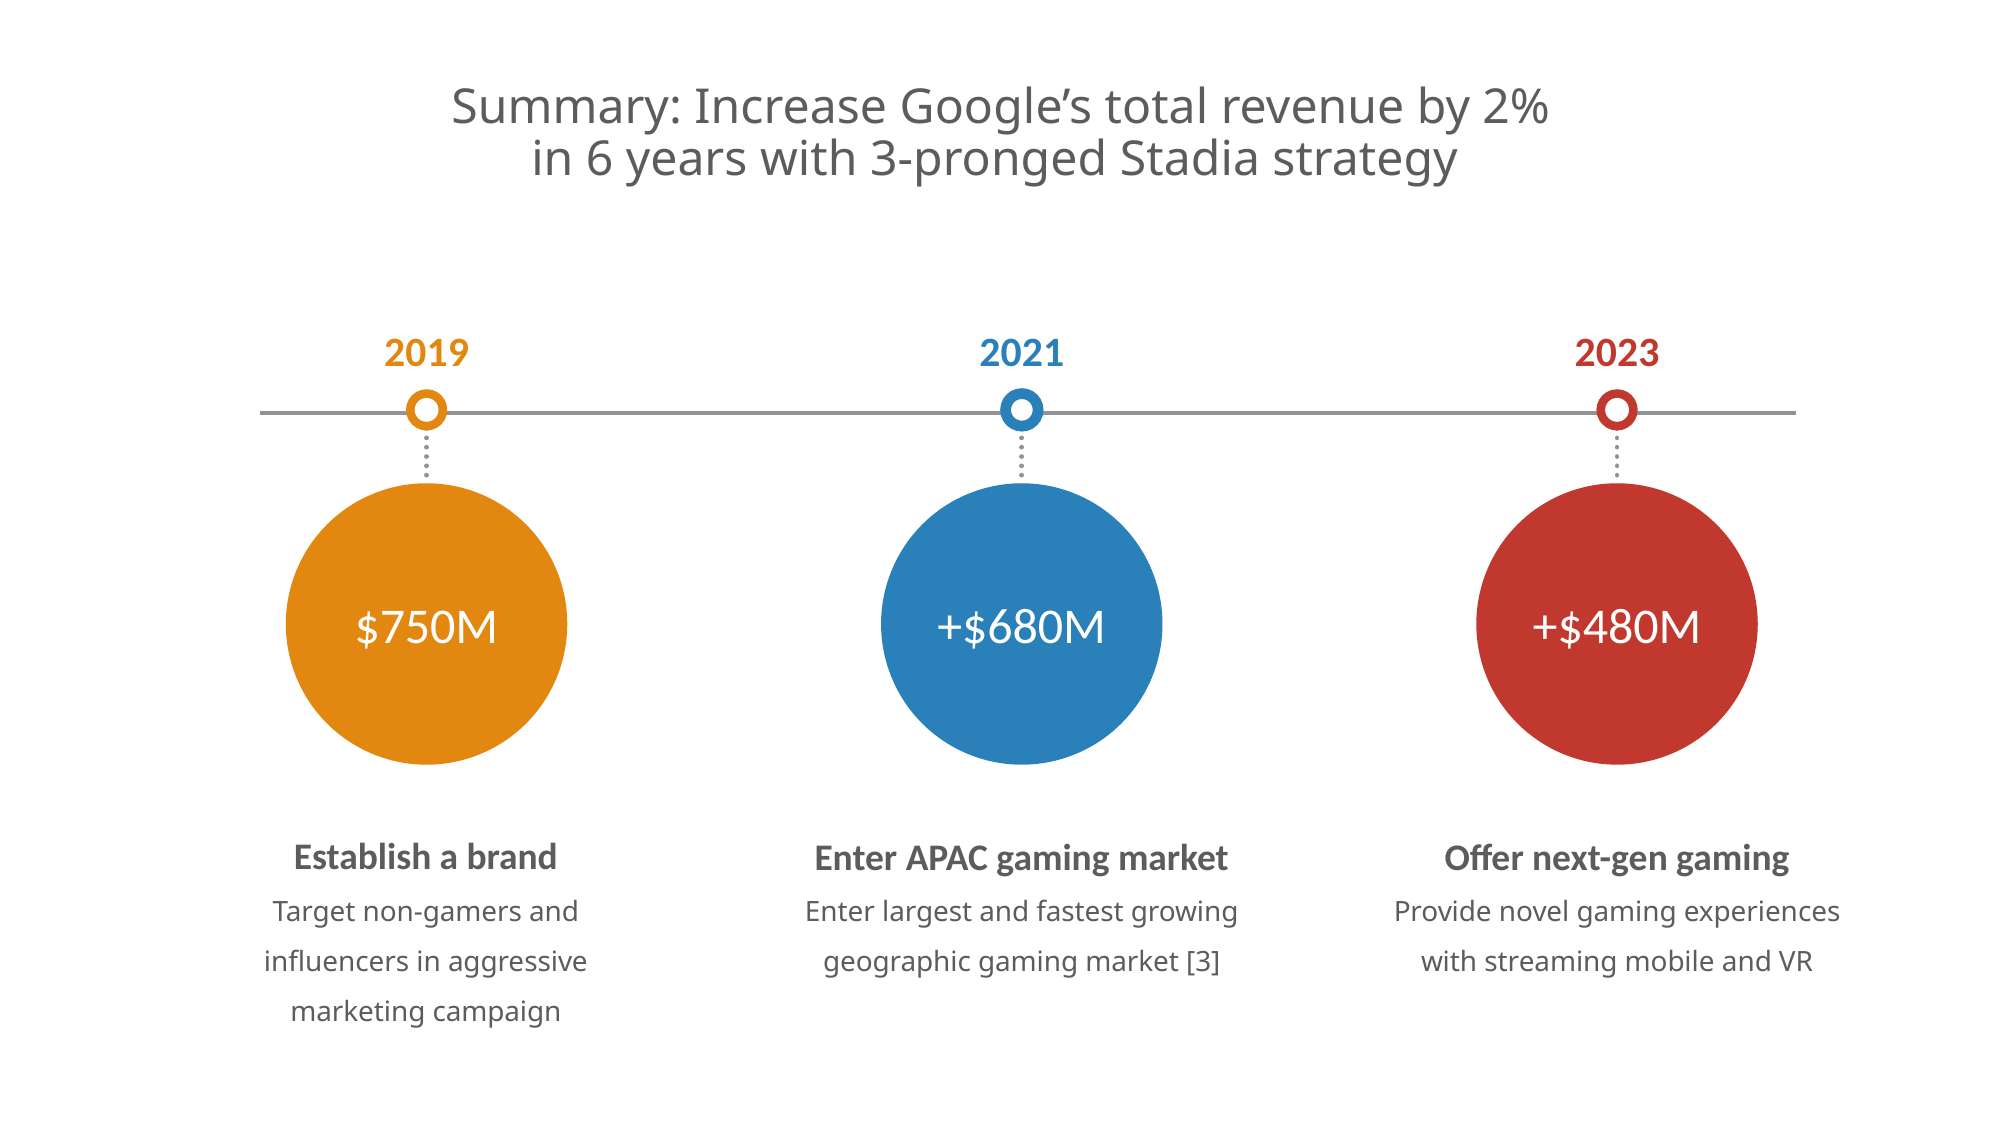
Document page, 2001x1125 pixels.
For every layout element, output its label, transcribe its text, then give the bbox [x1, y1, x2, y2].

text_box $750M [284, 482, 569, 766]
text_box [1001, 389, 1043, 431]
text_box Establish a brand Target non-gamers and influencers in aggressive marketing campaign [182, 802, 669, 1035]
text_box Enter APAC gaming market Enter largest and fastest growing geographic gaming market [3] [778, 802, 1265, 985]
text_box 2019 [342, 317, 511, 383]
text_box +$680M [880, 482, 1164, 766]
text_box +$480M [1475, 482, 1759, 766]
title Summary: Increase Google’s total revenue by 2% in 6 years with 3-pronged Stadia strategy [72, 74, 1931, 194]
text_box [405, 389, 448, 431]
text_box Offer next-gen gaming Provide novel gaming experiences with streaming mobile and VR [1360, 802, 1874, 985]
text_box 2023 [1533, 317, 1702, 383]
text_box 2021 [937, 317, 1106, 383]
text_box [1596, 389, 1638, 431]
